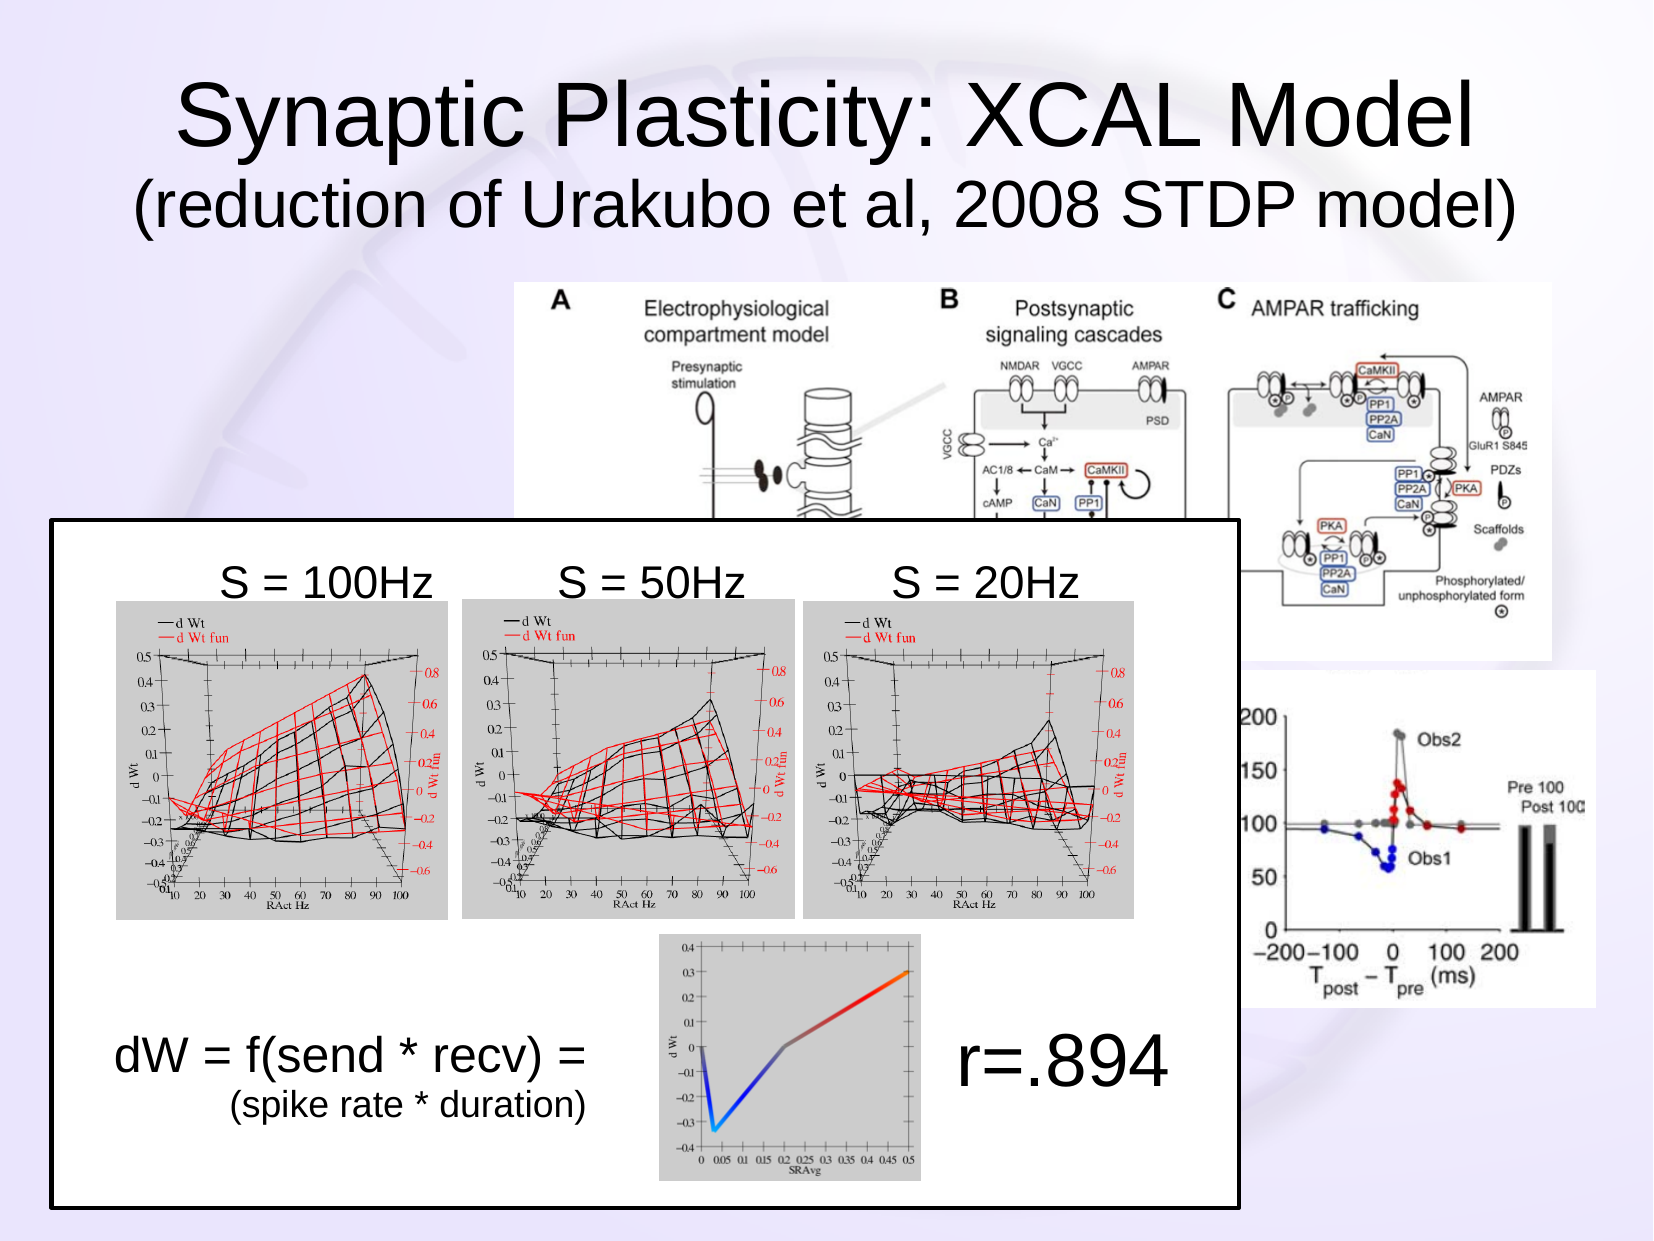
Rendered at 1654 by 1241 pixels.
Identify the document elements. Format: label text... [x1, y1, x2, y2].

title Synaptic Plasticity: XCAL Model (reduction of Urakubo et al, 2008 STDP model) [82, 49, 1571, 257]
picture [0, 0, 1654, 1241]
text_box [51, 520, 1240, 1209]
